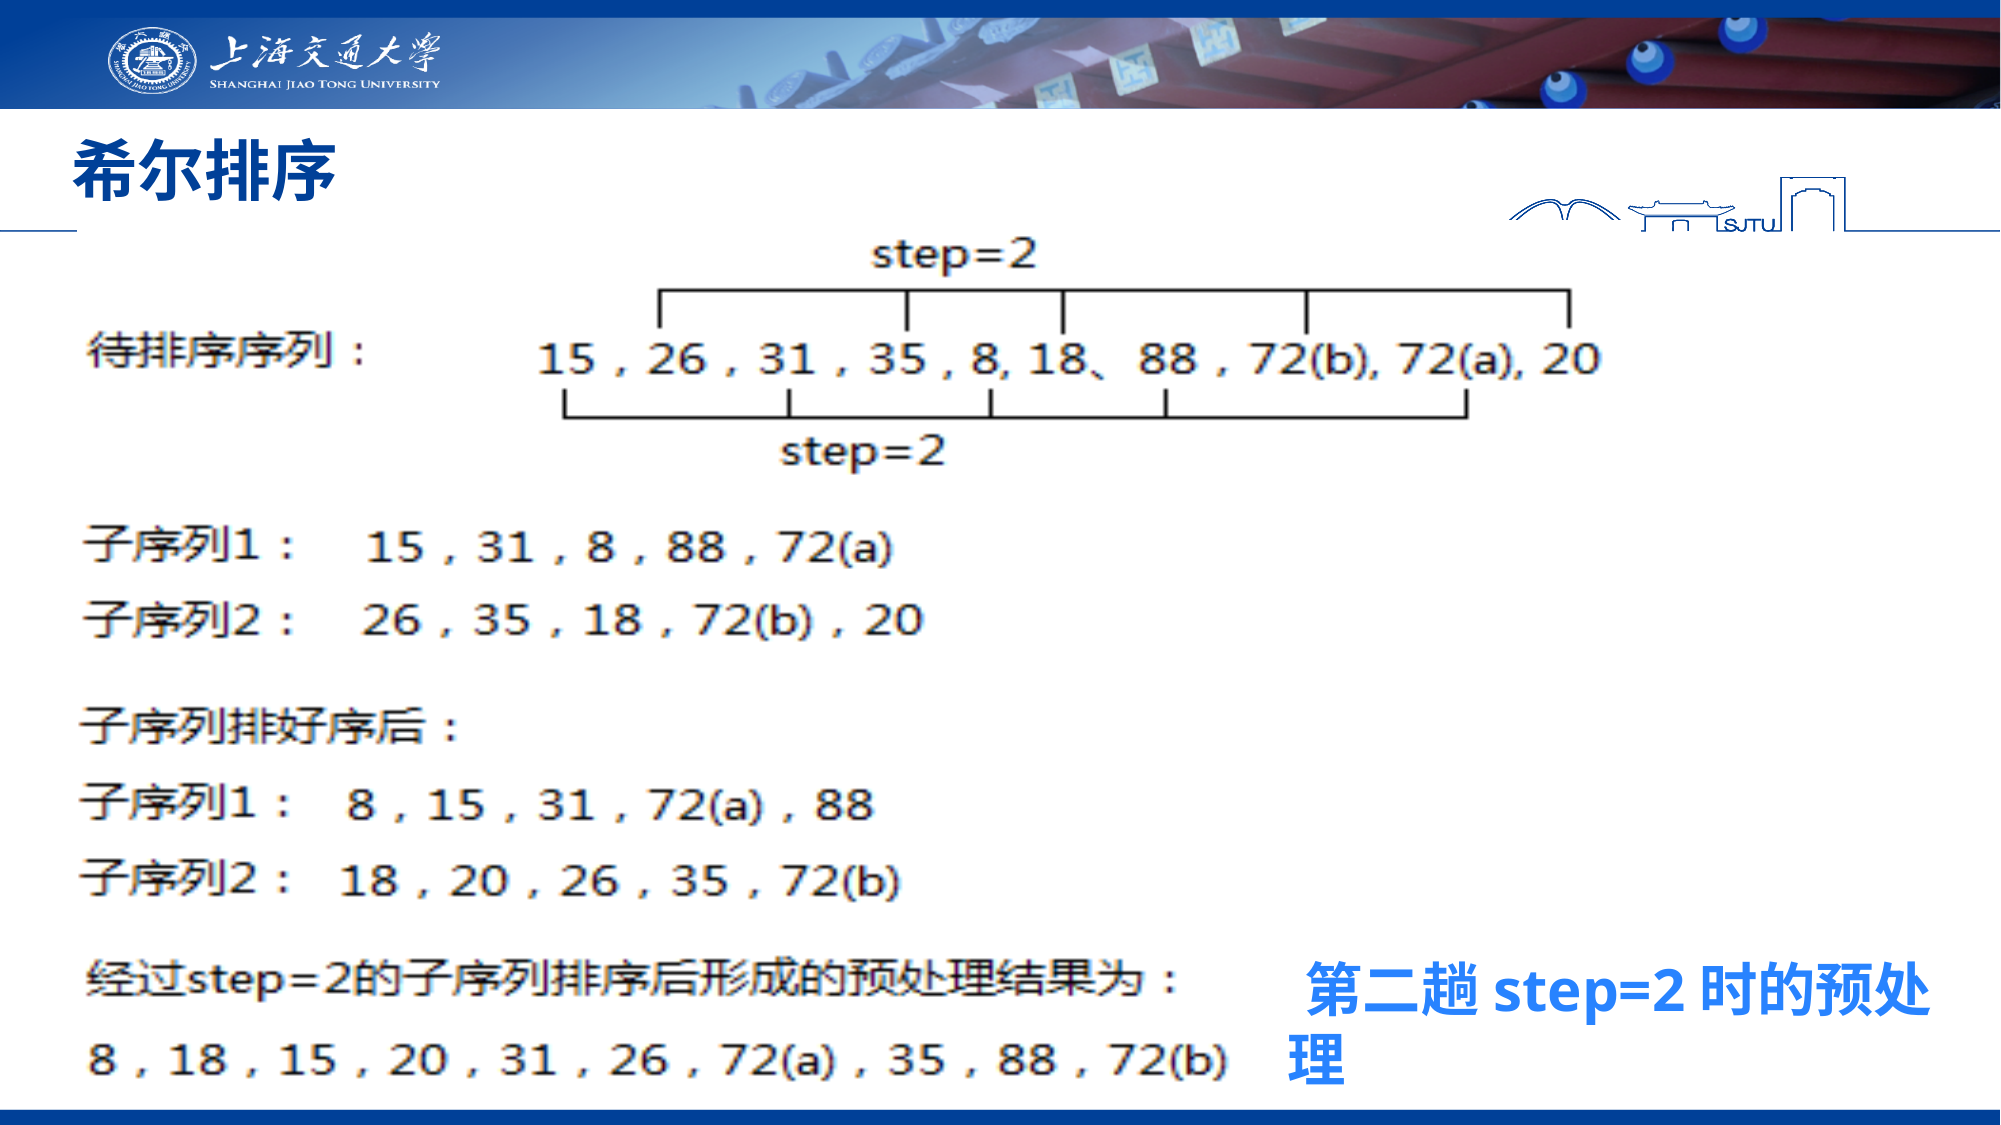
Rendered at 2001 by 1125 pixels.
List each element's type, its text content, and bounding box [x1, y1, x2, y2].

title 希尔排序 [56, 126, 968, 221]
text_box 第二趟step=2时的预处理 [1641, 945, 1950, 1101]
picture [77, 220, 1641, 1103]
picture [0, 0, 2001, 109]
